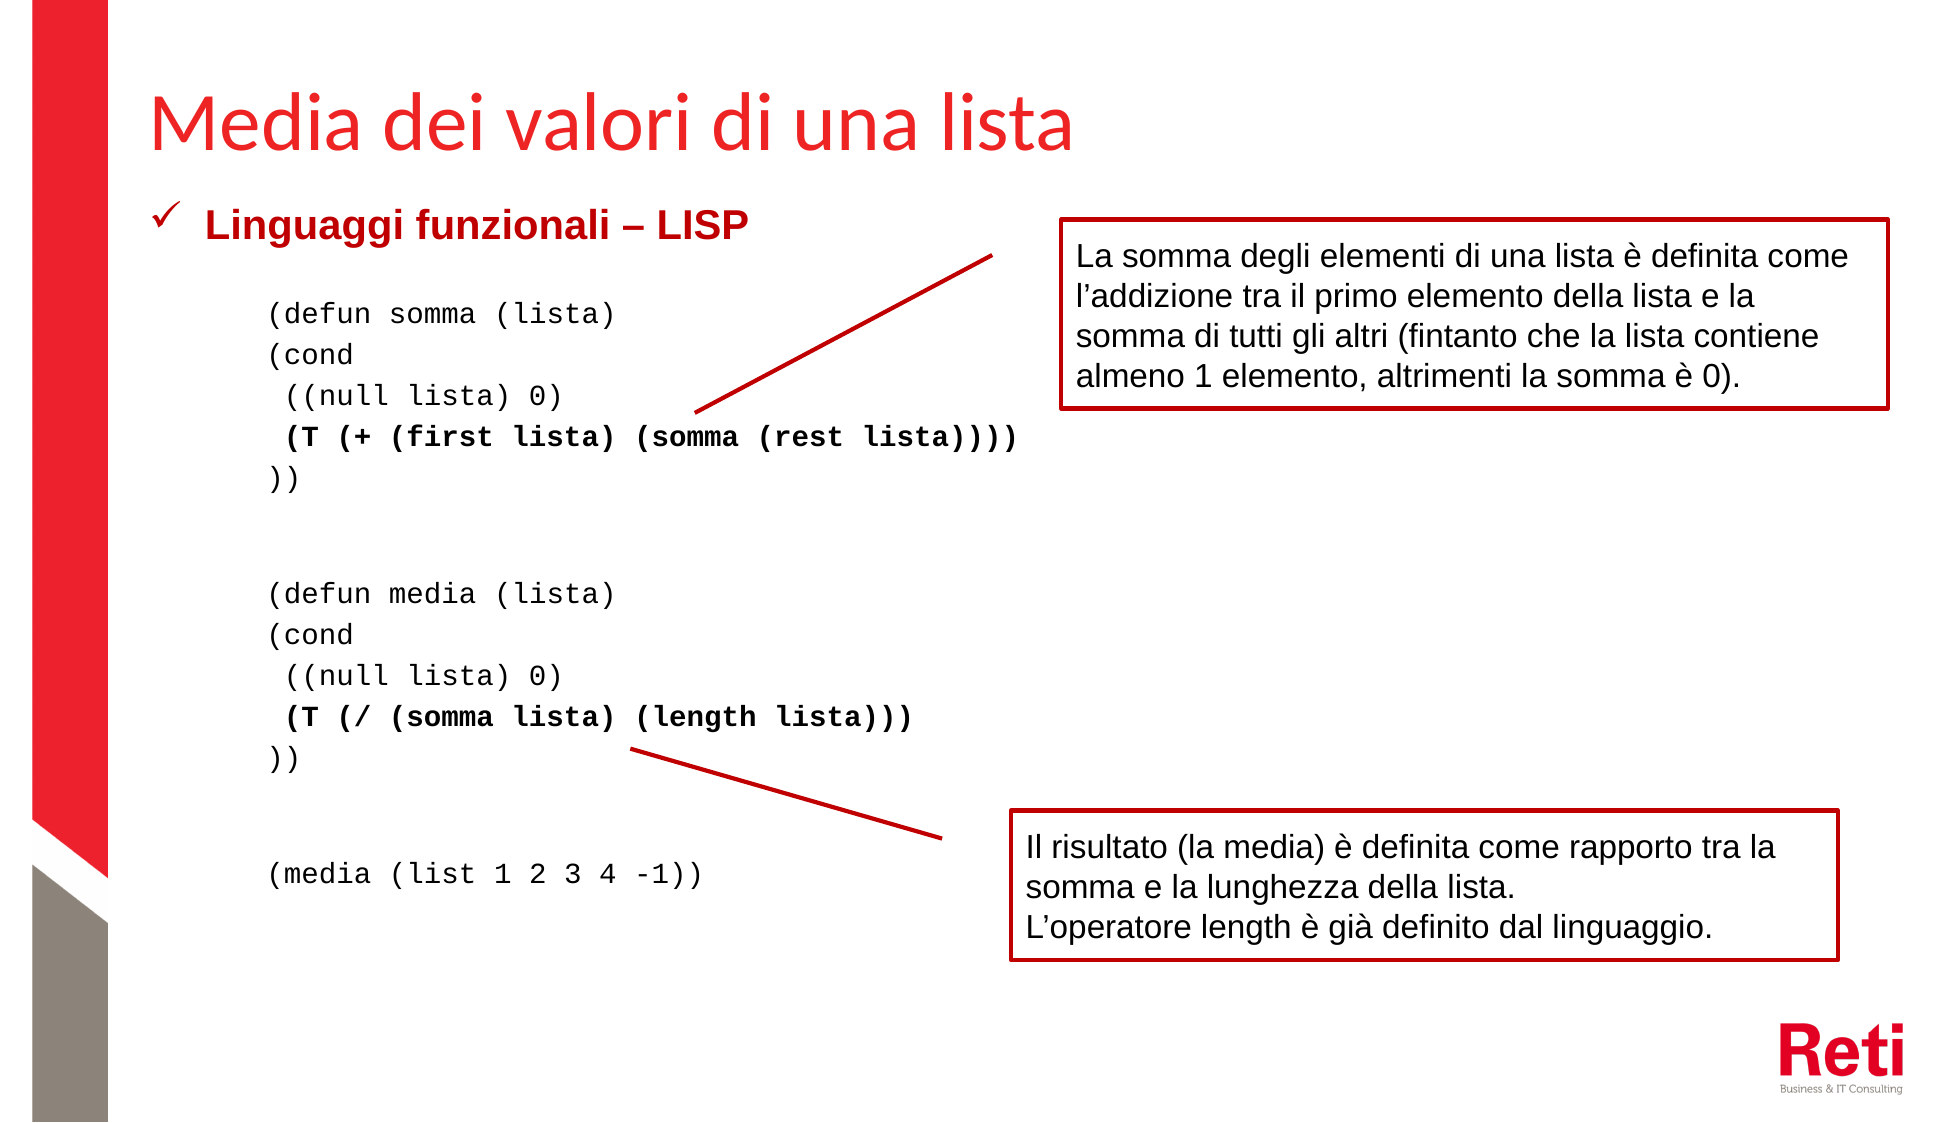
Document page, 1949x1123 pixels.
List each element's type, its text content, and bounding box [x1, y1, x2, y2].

text_box Linguaggi funzionali – LISP (defun somma (lista) (cond ((null lista) 0) (T (+ (first lista) (somma (rest lista)))) )) (defun media (lista) (cond ((null lista) 0) (T (/ (somma lista) (length lista))) )) (media (list 1 2 3 4 -1)) [133, 190, 1888, 932]
title Media dei valori di una lista [133, 59, 1815, 190]
text_box Il risultato (la media) è definita come rapporto tra la somma e la lunghezza della lista. L’operatore length è già definito dal linguaggio. [629, 746, 943, 841]
text_box Il risultato (la media) è definita come rapporto tra la somma e la lunghezza della lista. L’operatore length è già definito dal linguaggio. [1009, 808, 1840, 962]
picture [1780, 1023, 1903, 1095]
picture [33, 0, 108, 1121]
text_box La somma degli elementi di una lista è definita come l’addizione tra il primo elemento della lista e la somma di tutti gli altri (fintanto che la lista contiene almeno 1 elemento, altrimenti la somma è 0). [1059, 217, 1890, 411]
text_box La somma degli elementi di una lista è definita come l’addizione tra il primo elemento della lista e la somma di tutti gli altri (fintanto che la lista contiene almeno 1 elemento, altrimenti la somma è 0). [693, 253, 994, 415]
